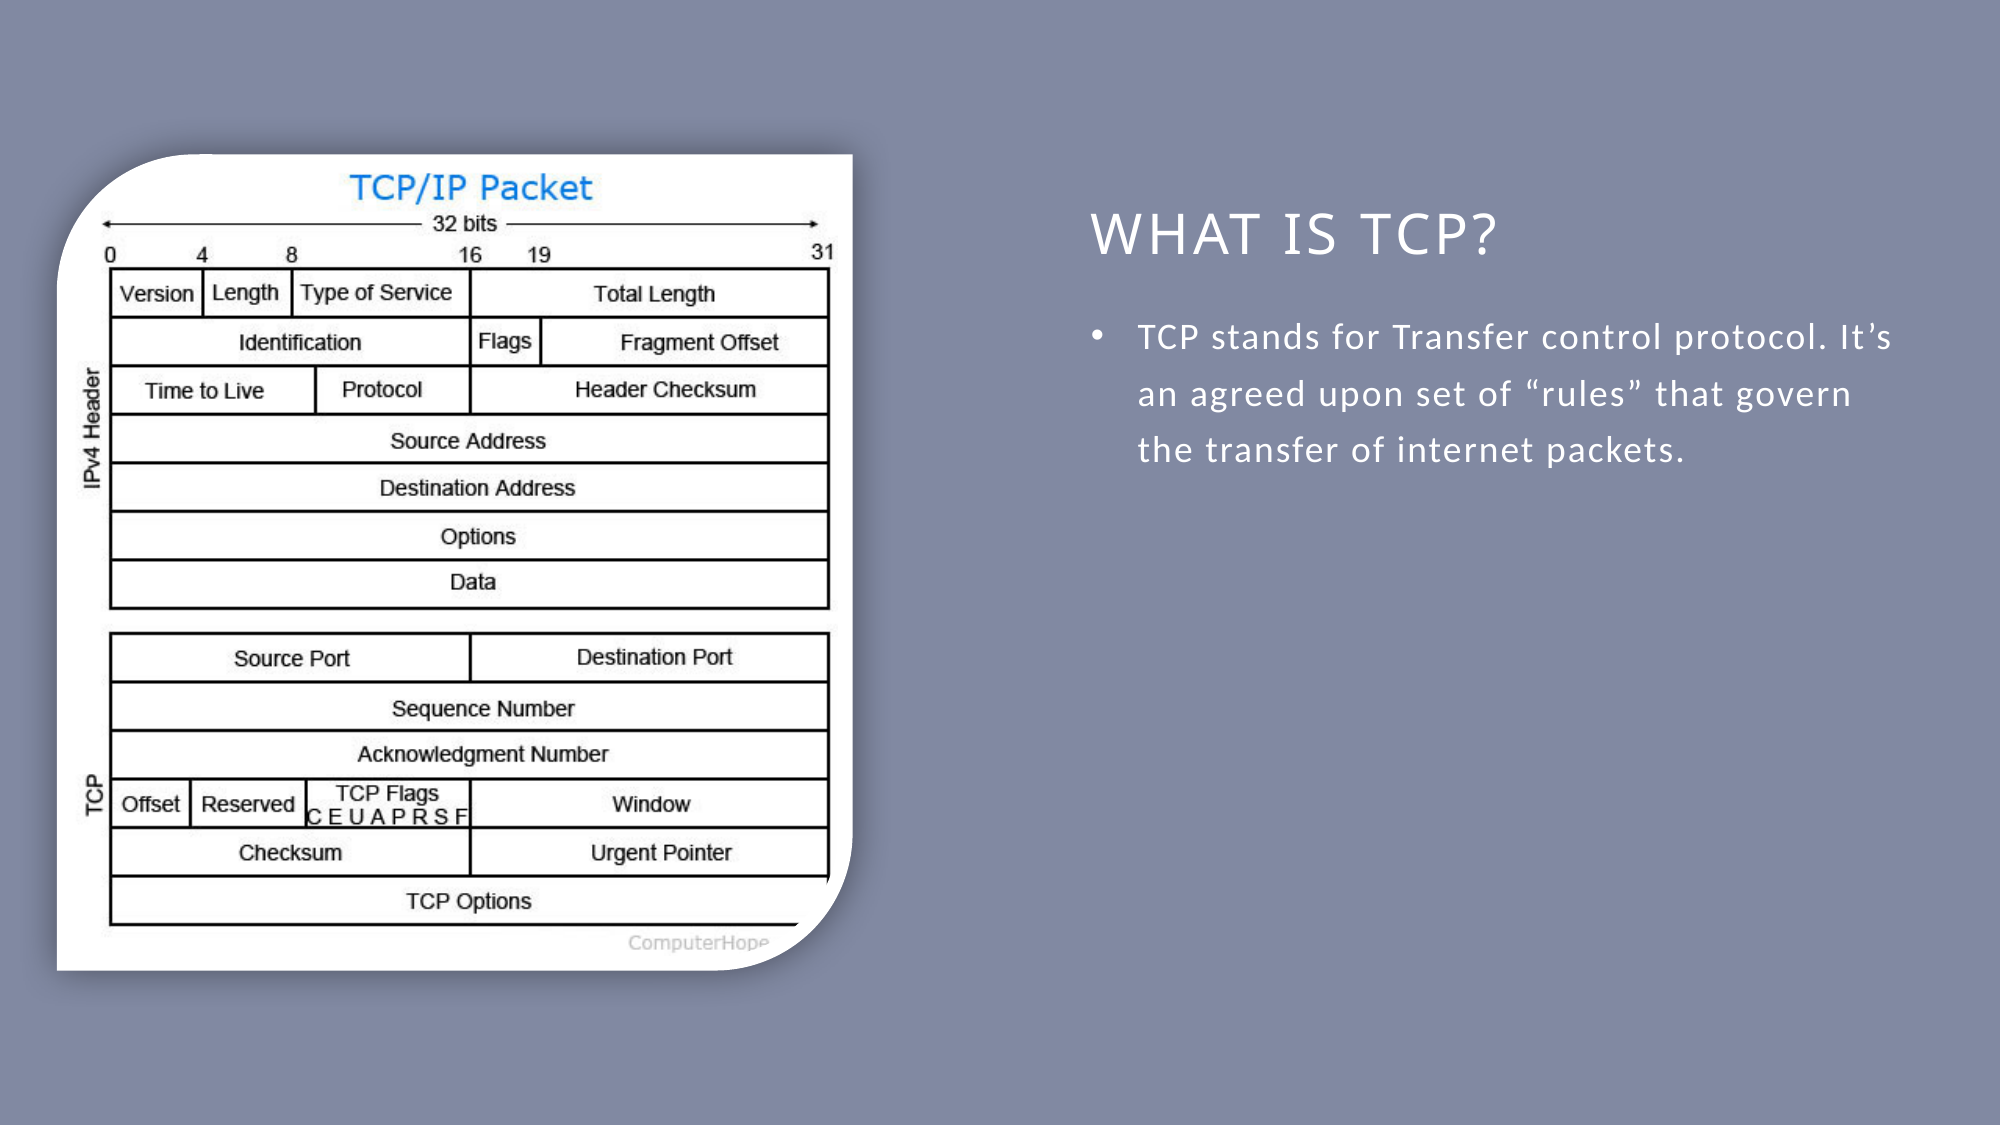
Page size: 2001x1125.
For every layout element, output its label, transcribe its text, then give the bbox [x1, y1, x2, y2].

list TCP stands for Transfer control protocol. It’s an agreed upon set of “rules” that govern the transfer of internet packets. [1076, 293, 1919, 881]
title What is TCP? [1076, 198, 1919, 280]
picture [64, 161, 846, 964]
